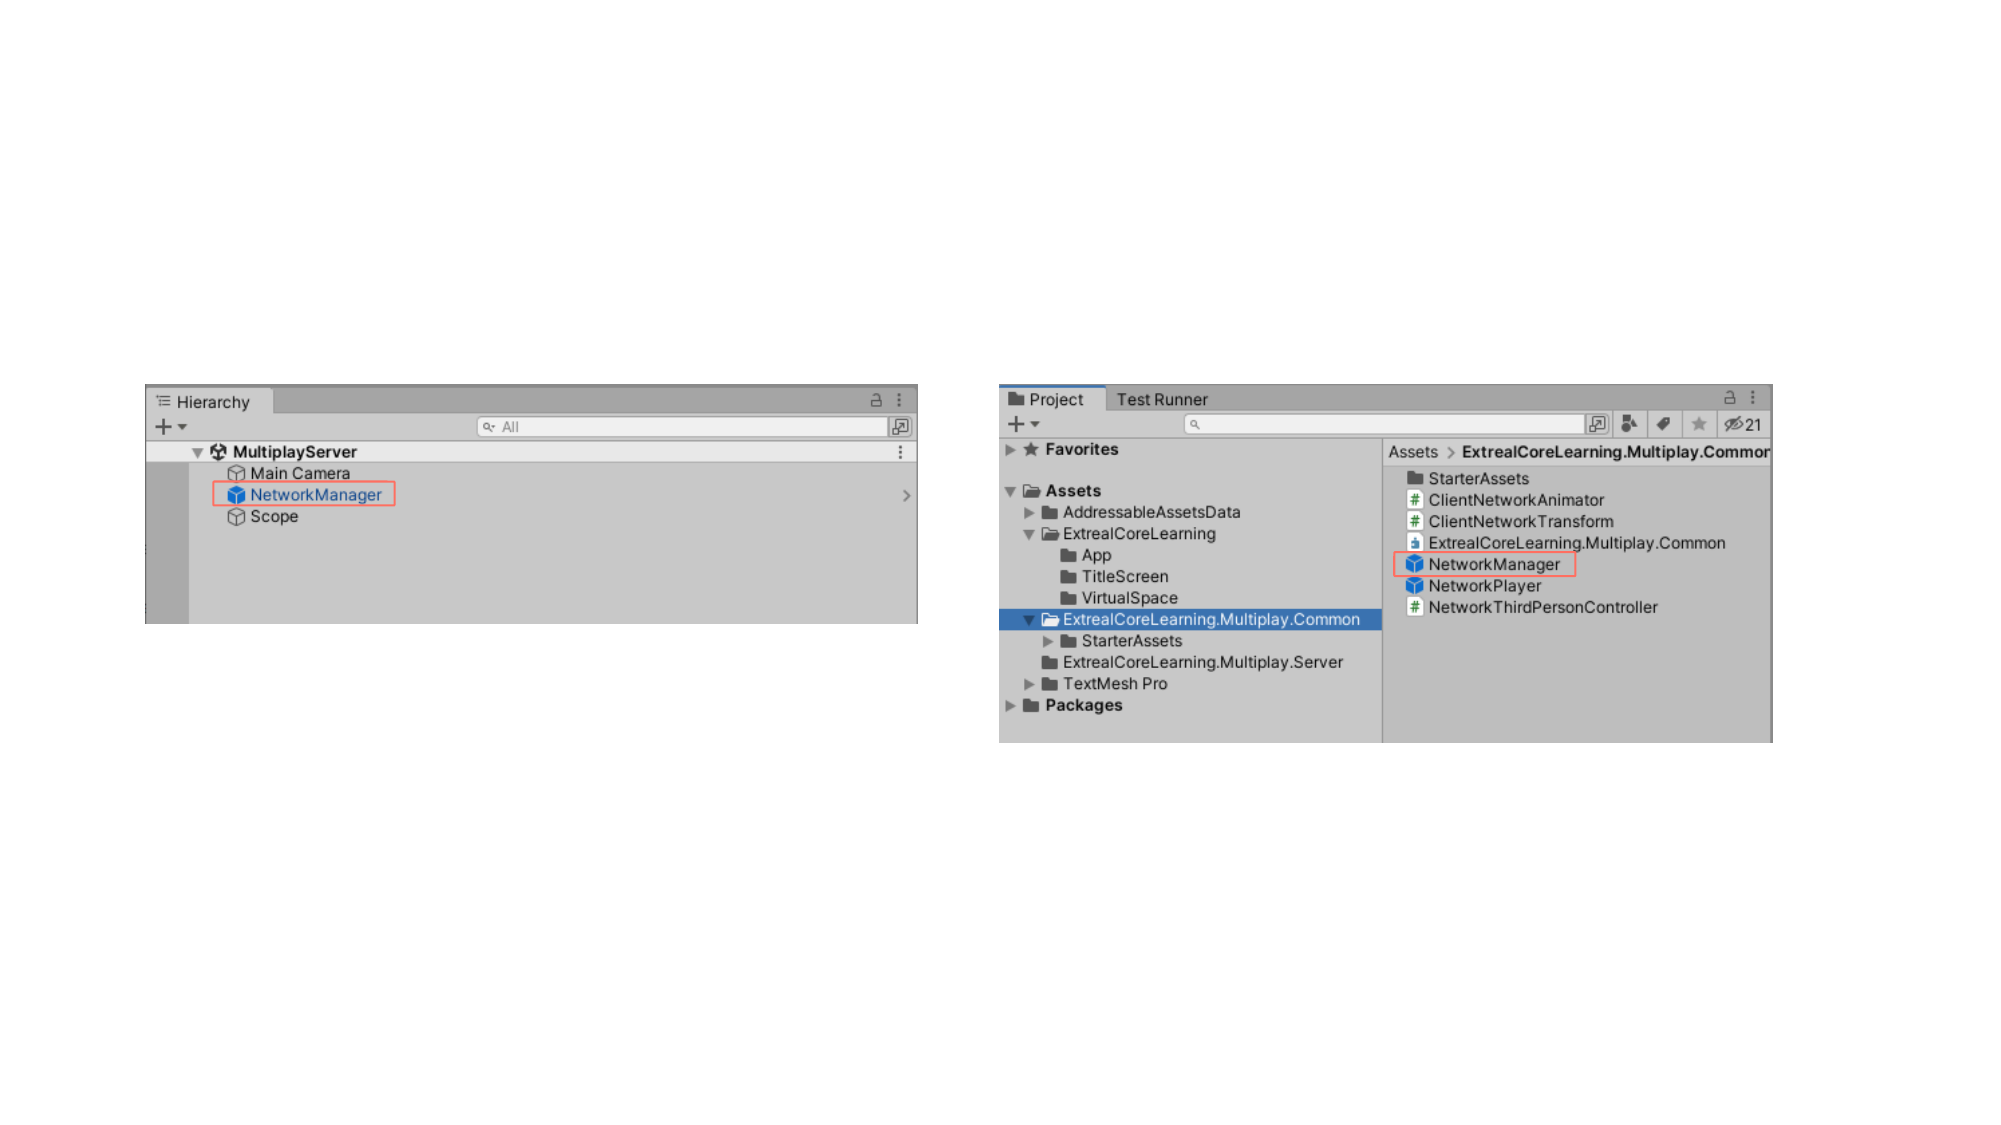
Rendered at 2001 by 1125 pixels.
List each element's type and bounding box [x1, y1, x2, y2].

picture [145, 384, 918, 624]
picture [999, 384, 1773, 743]
